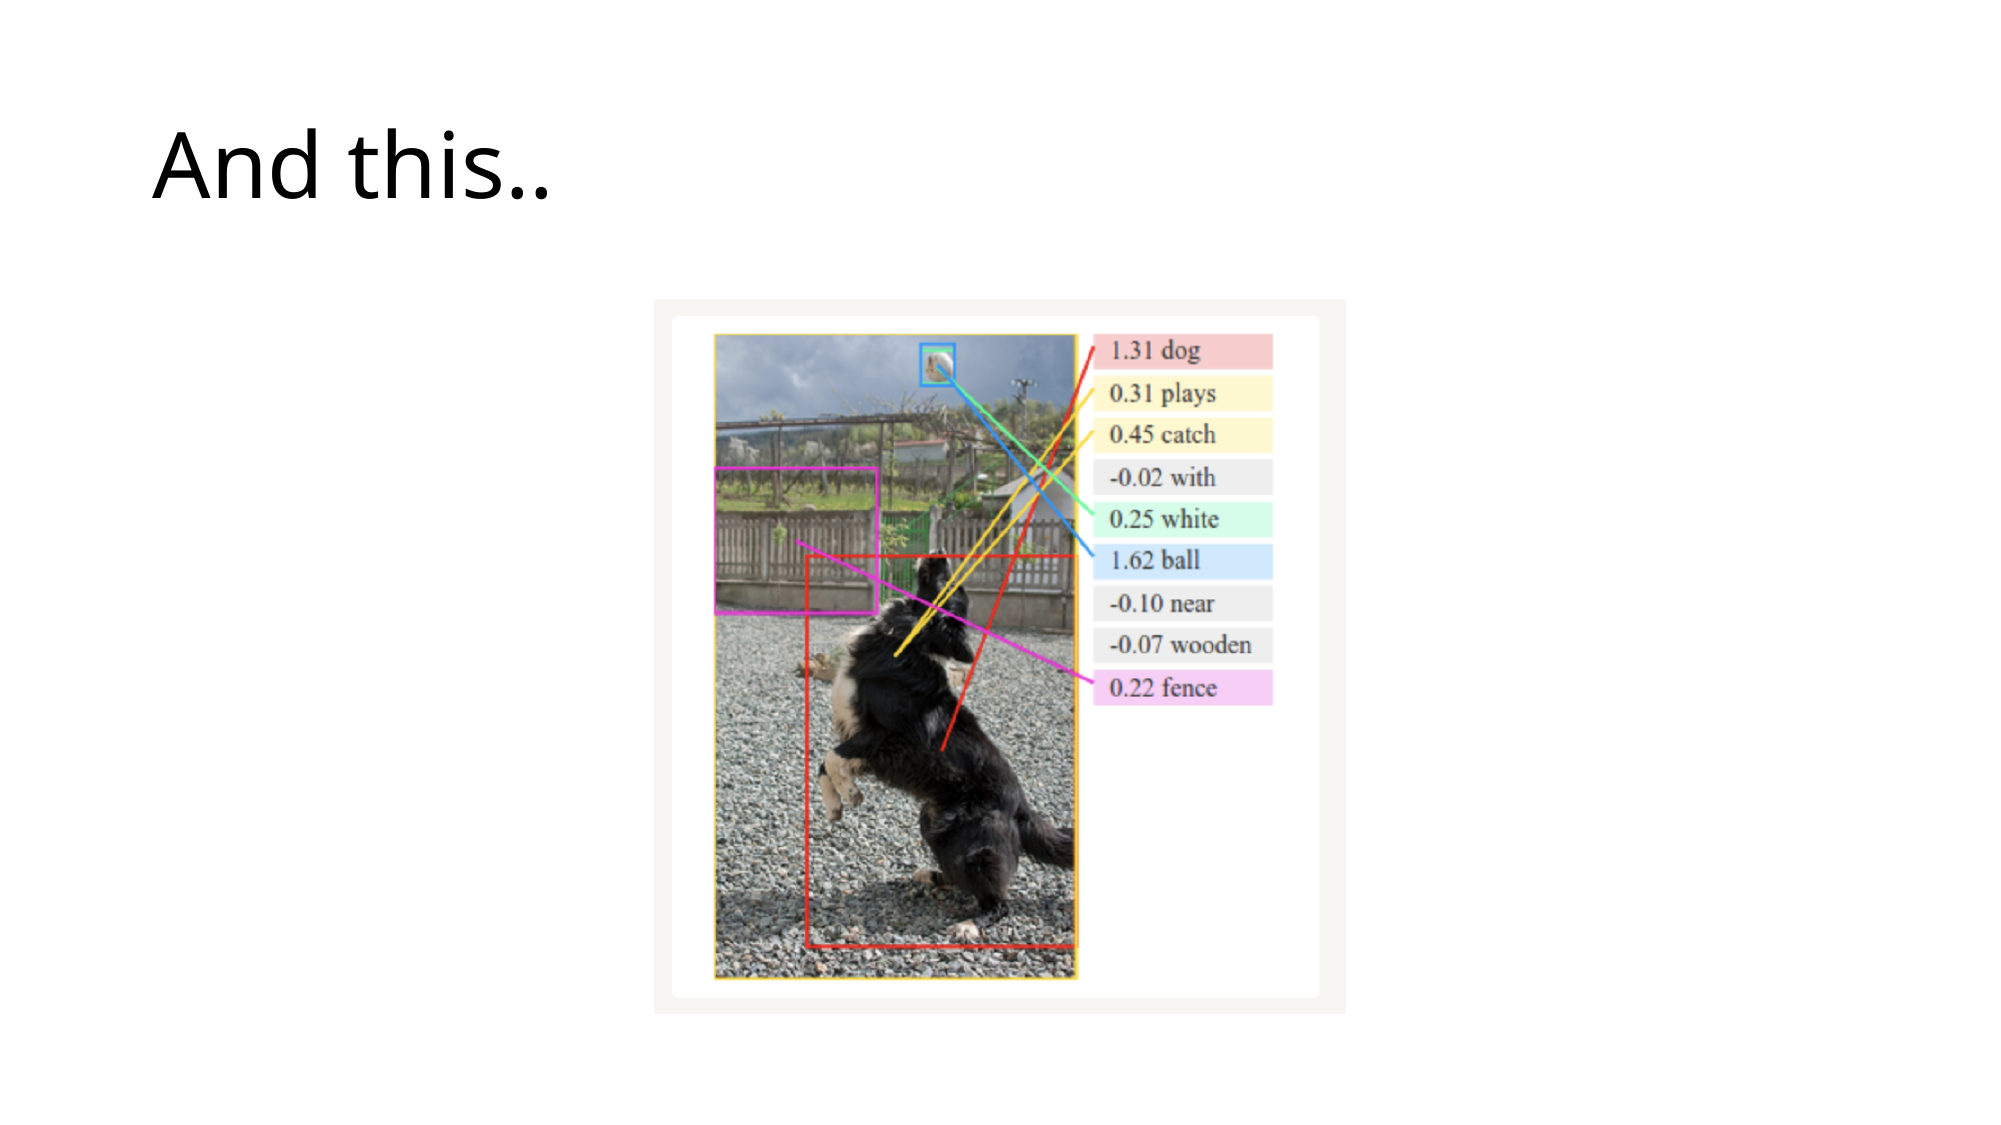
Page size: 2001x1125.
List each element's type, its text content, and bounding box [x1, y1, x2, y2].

title And this.. [137, 59, 1863, 278]
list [654, 299, 1346, 1014]
